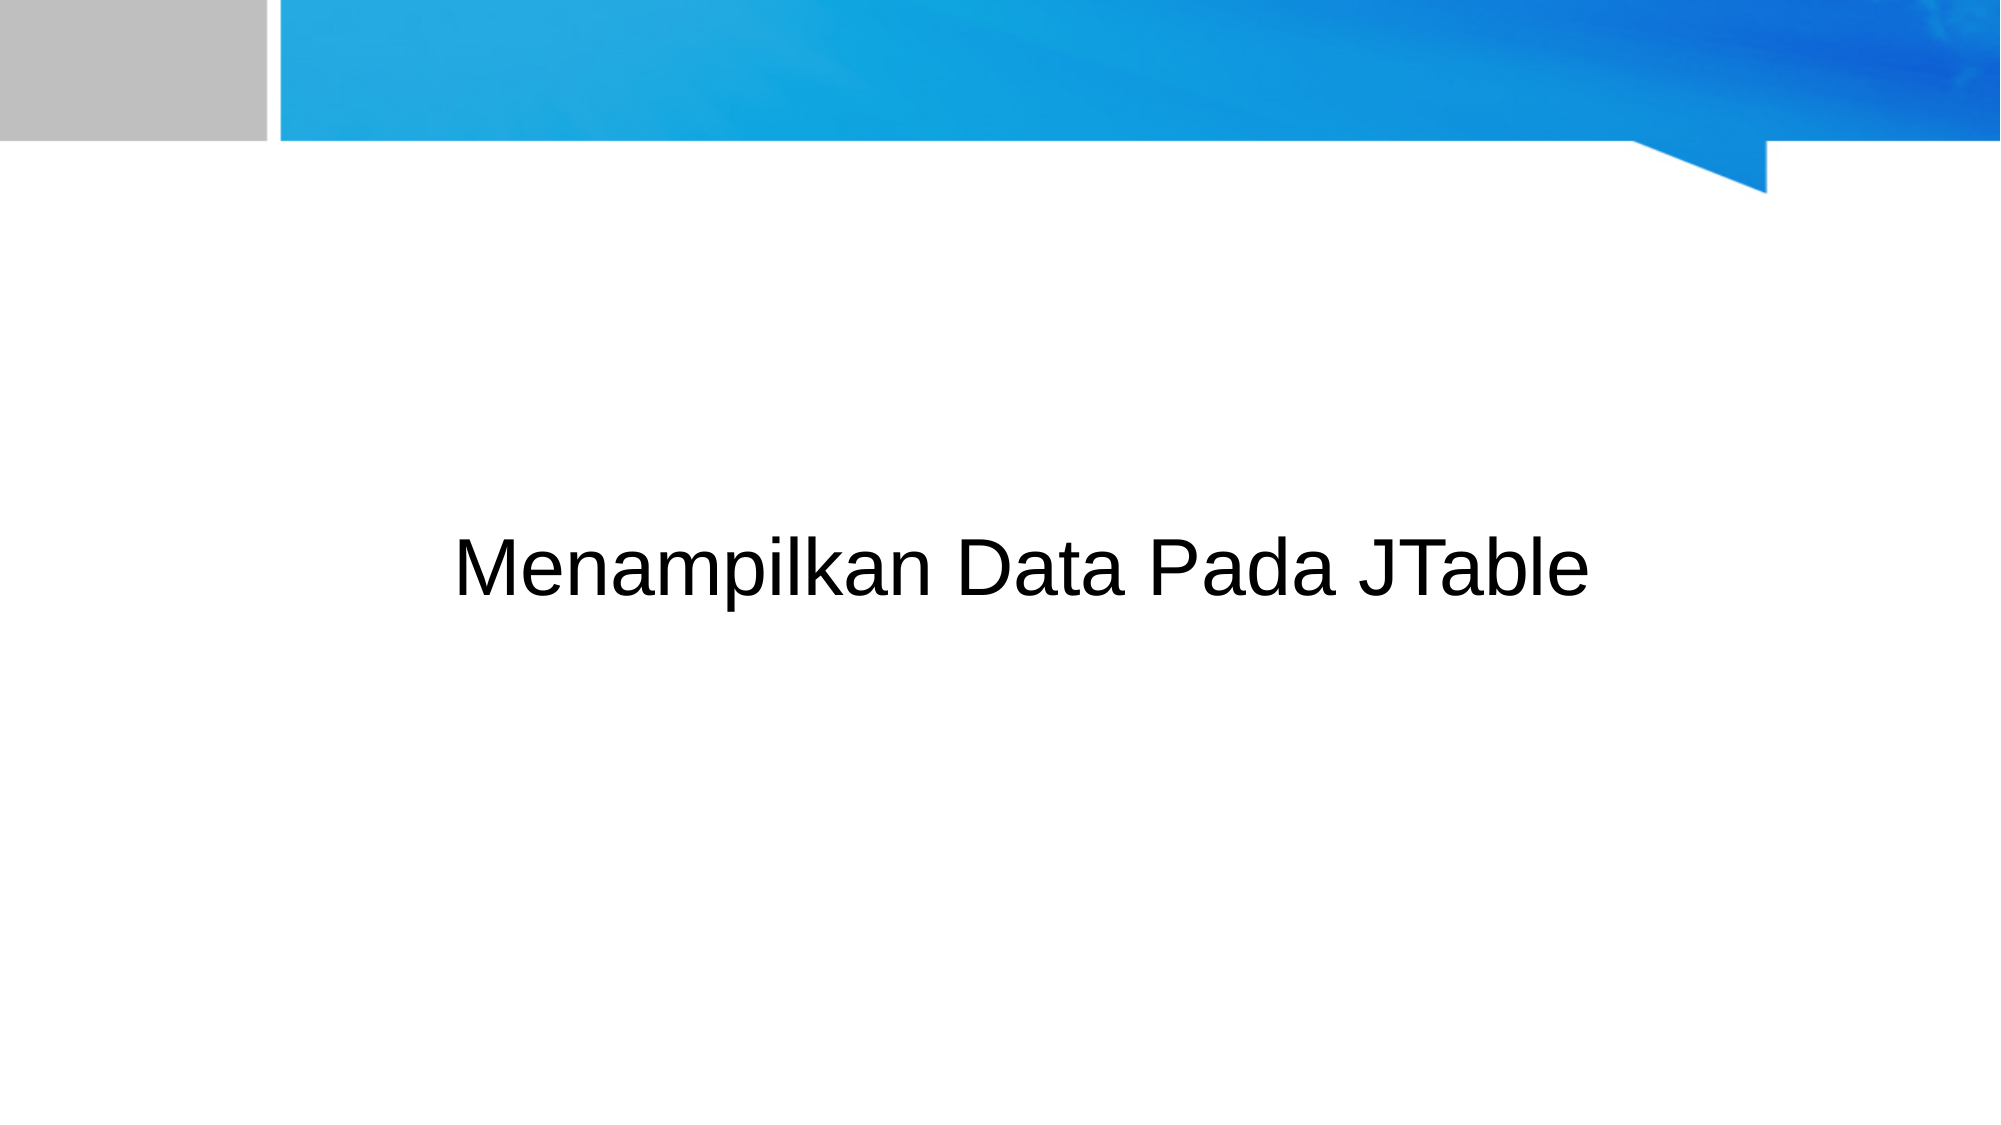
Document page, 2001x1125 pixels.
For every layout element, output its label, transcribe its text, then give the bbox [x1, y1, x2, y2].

picture [0, 0, 2000, 1125]
title Menampilkan Data Pada JTable [393, 467, 1652, 658]
